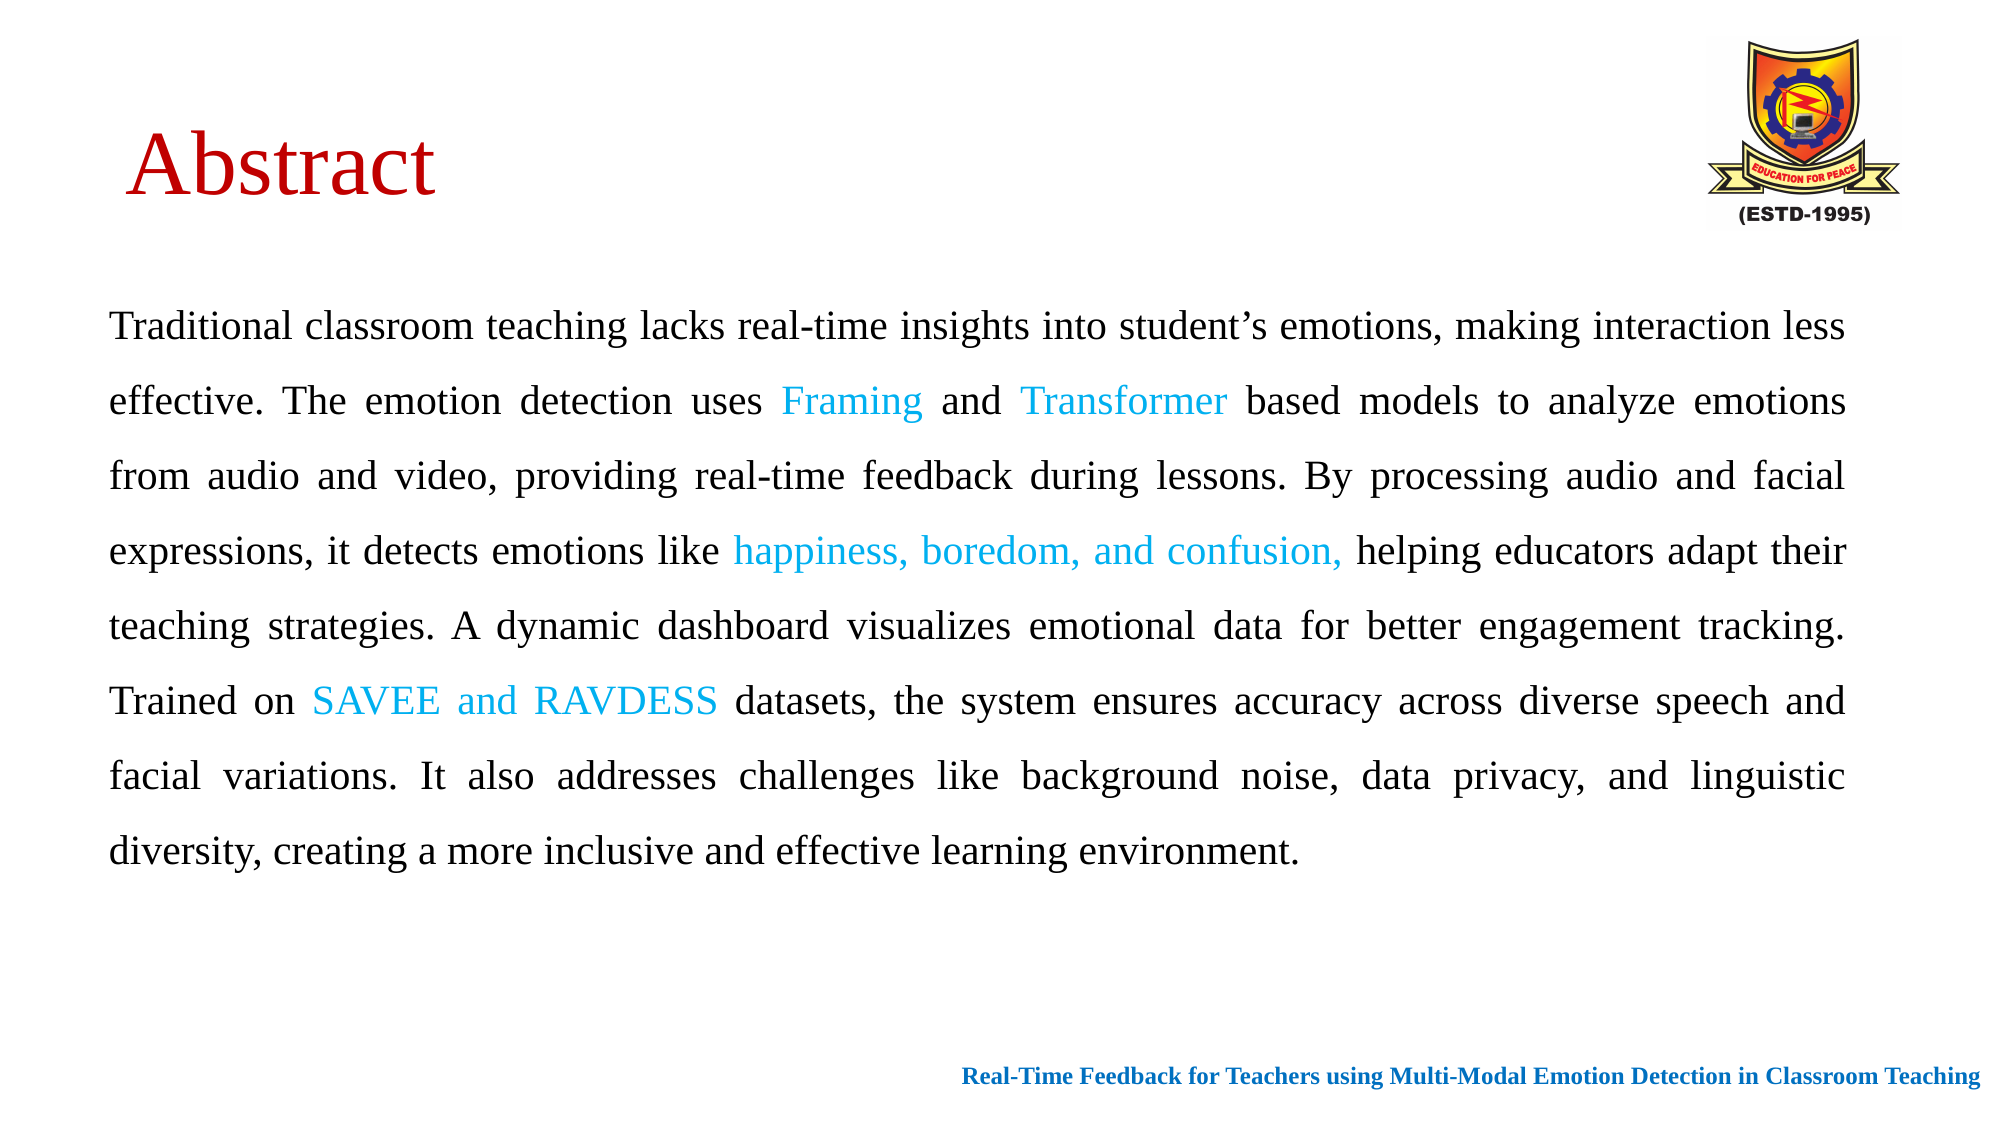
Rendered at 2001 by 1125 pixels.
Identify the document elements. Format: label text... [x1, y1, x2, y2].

title Abstract [110, 52, 1863, 265]
picture [1706, 36, 1902, 231]
footer Real-Time Feedback for Teachers using Multi-Modal Emotion Detection in Classroom Teaching [943, 1044, 2000, 1105]
list Traditional classroom teaching lacks real-time insights into student’s emotions, making interaction less effective. The emotion detection uses Framing and Transformer based models to analyze emotions from audio and video, providing real-time feedback during lessons. By processing audio and facial expressions, it detects emotions like happiness, boredom, and confusion, helping educators adapt their teaching strategies. A dynamic dashboard visualizes emotional data for better engagement tracking. Trained on SAVEE and RAVDESS datasets, the system ensures accuracy across diverse speech and facial variations. It also addresses challenges like background noise, data privacy, and linguistic diversity, creating a more inclusive and effective learning environment. [93, 265, 1863, 1042]
